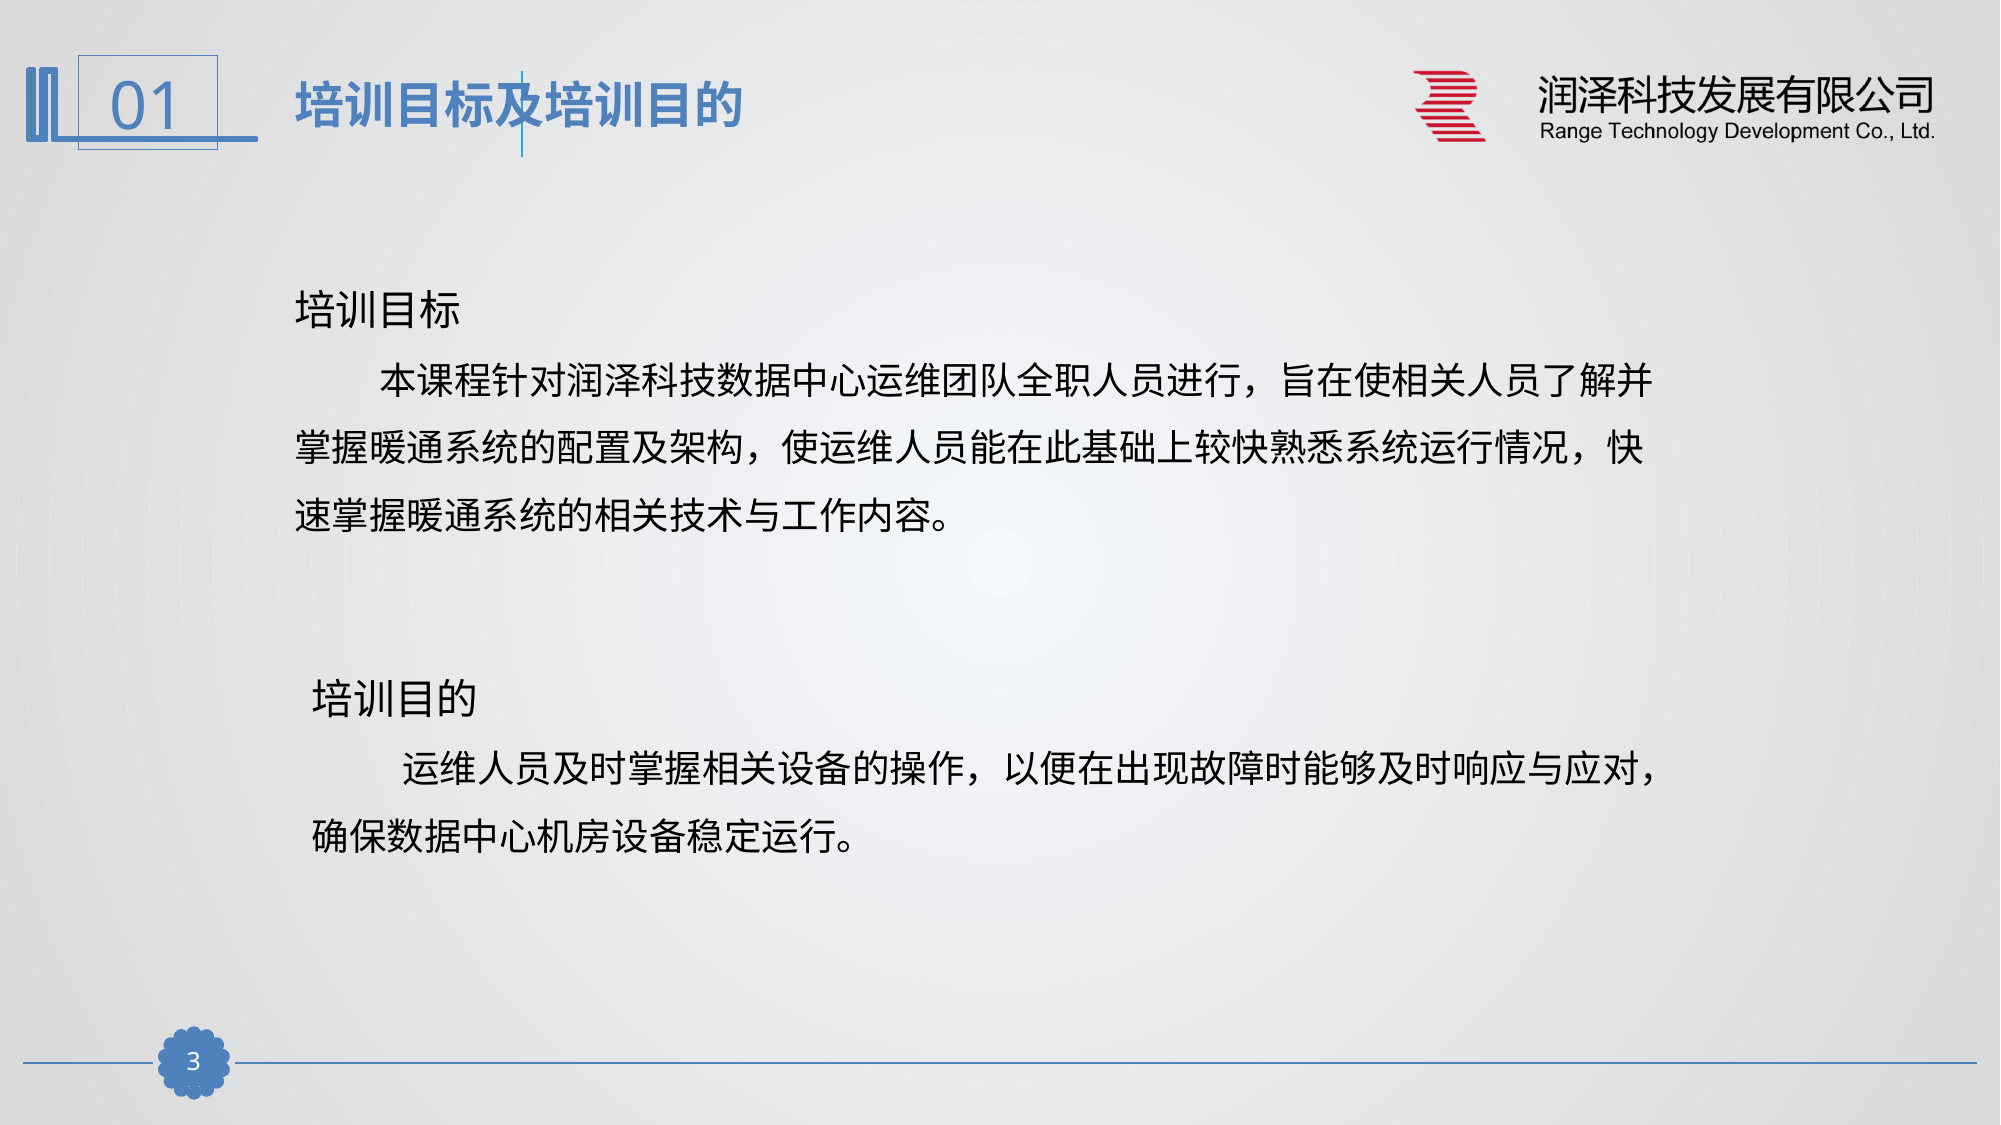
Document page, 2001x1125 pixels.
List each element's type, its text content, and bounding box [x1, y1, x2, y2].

text_box 培训目的 运维人员及时掌握相关设备的操作，以便在出现故障时能够及时响应与应对，确保数据中心机房设备稳定运行。 [296, 640, 1703, 866]
picture [1385, 34, 1977, 170]
text_box 培训目标及培训目的 [279, 66, 1733, 142]
text_box 培训目标 本课程针对润泽科技数据中心运维团队全职人员进行，旨在使相关人员了解并掌握暖通系统的配置及架构，使运维人员能在此基础上较快熟悉系统运行情况，快速掌握暖通系统的相关技术与工作内容。 [279, 251, 1686, 545]
slide_number 2 [169, 1039, 218, 1086]
